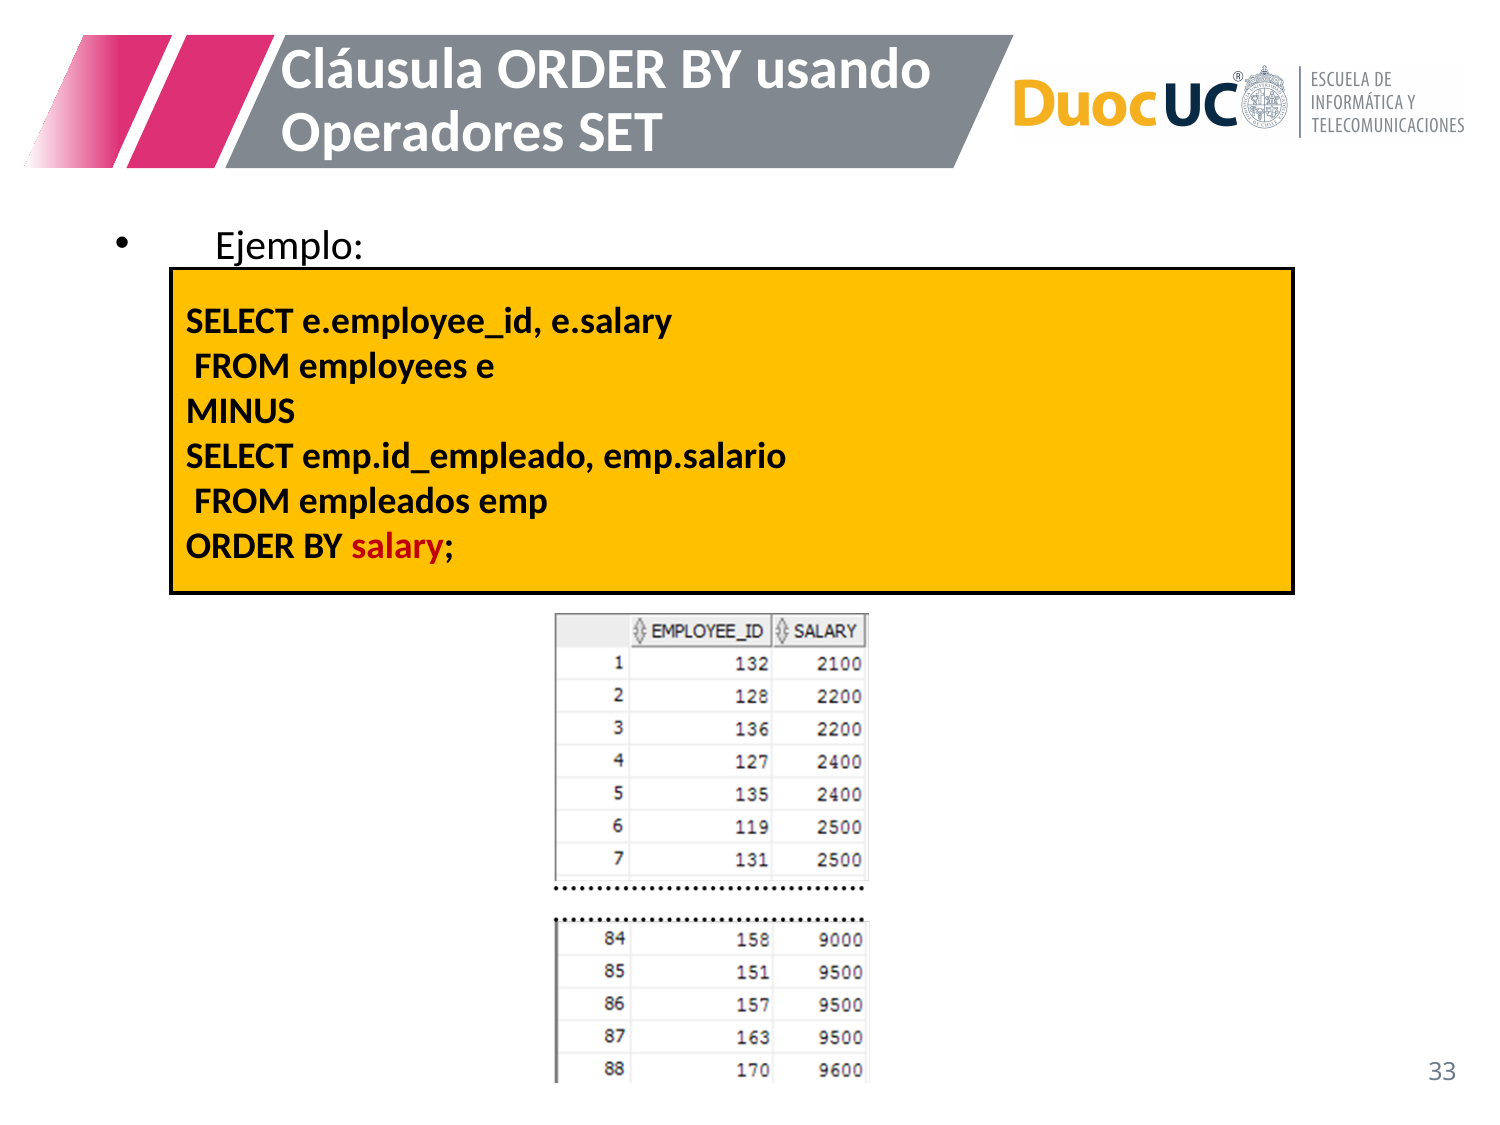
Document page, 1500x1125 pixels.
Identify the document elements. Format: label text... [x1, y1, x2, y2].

picture [1036, 63, 1465, 140]
text_box Ejemplo: [100, 219, 1489, 279]
picture [536, 613, 982, 1083]
text_box SELECT e.employee_id, e.salary FROM employees e MINUS SELECT emp.id_empleado, emp.salario FROM empleados emp ORDER BY salary; [171, 268, 1294, 594]
title Cláusula ORDER BY usando Operadores SET [266, 34, 1036, 169]
